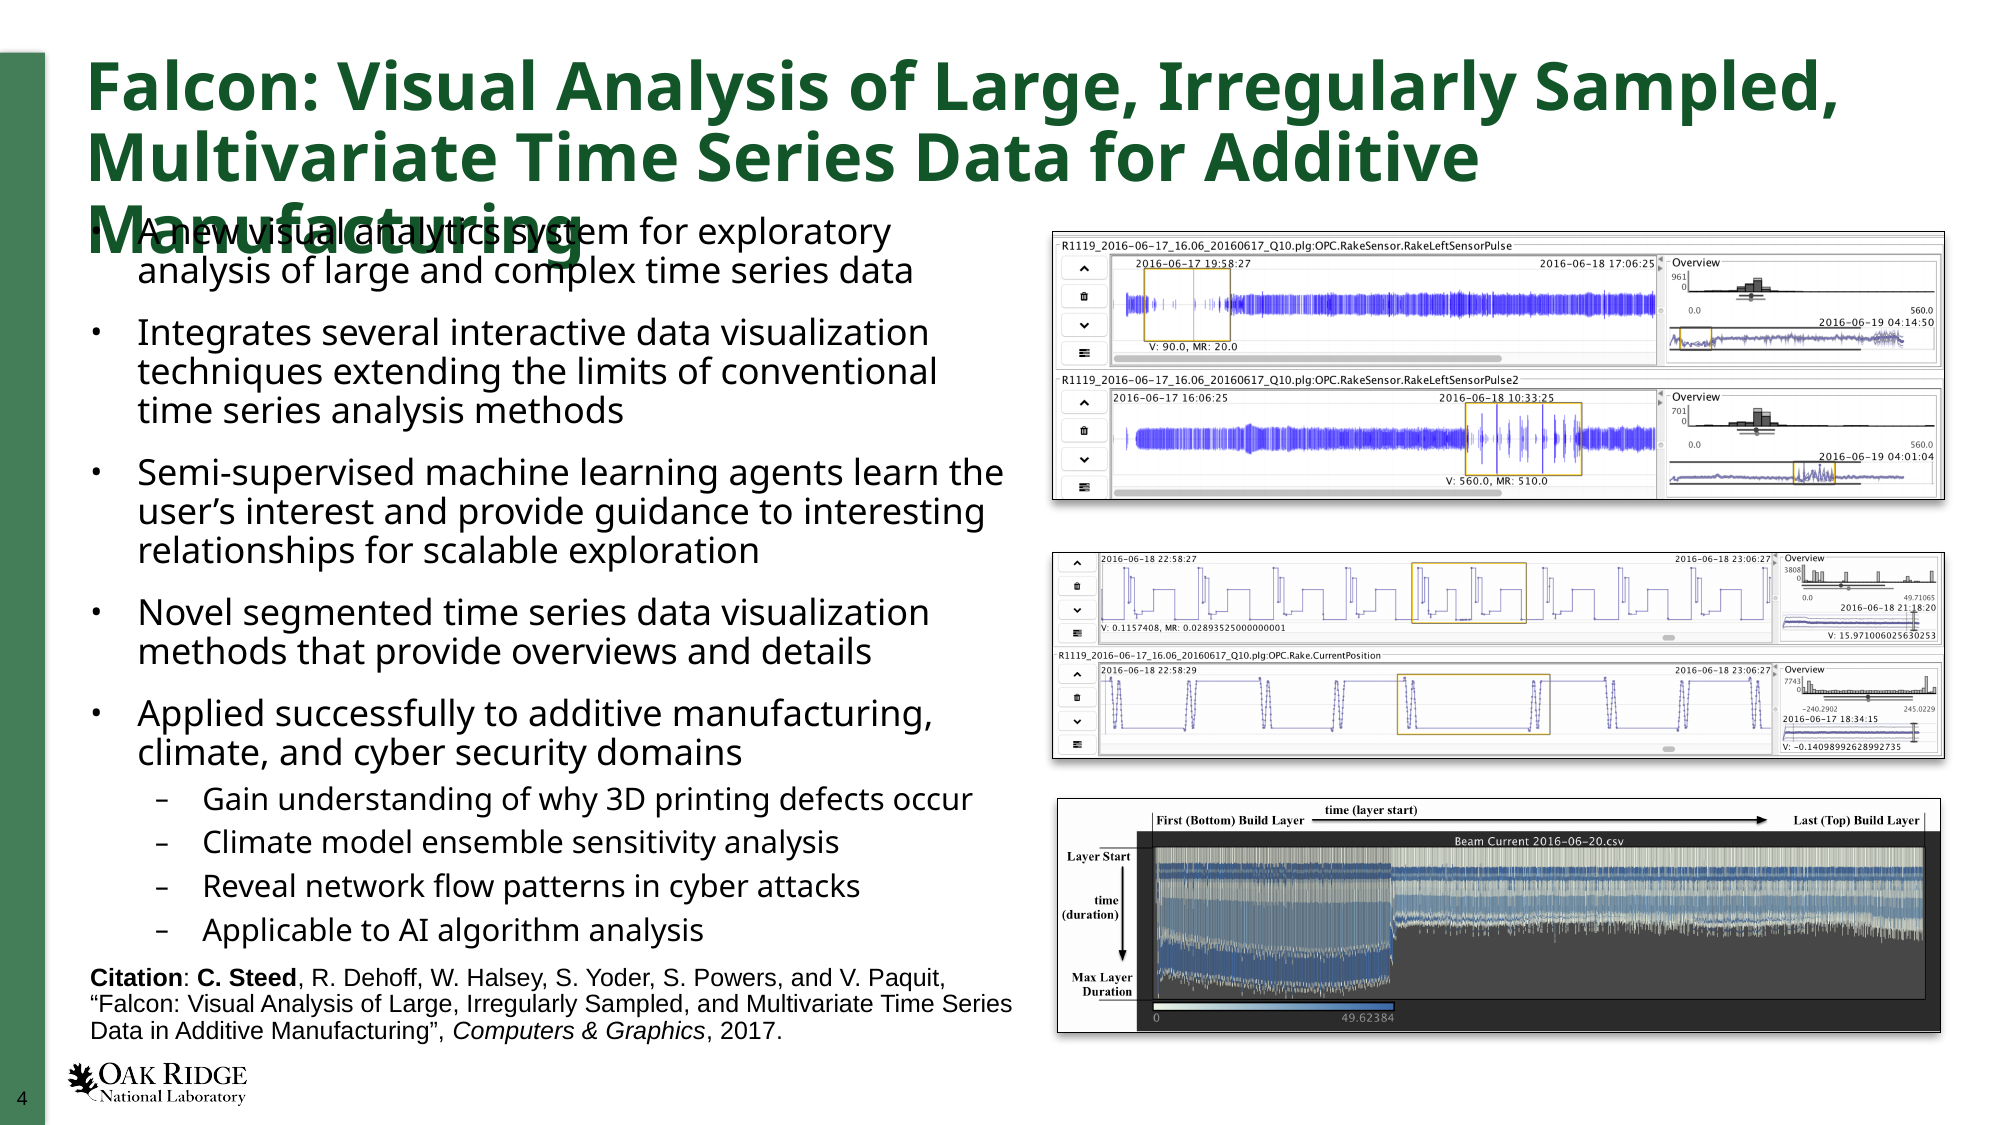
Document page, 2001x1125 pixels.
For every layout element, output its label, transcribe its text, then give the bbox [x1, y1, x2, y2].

list A new visual analytics system for exploratory analysis of large and complex time series data Integrates several interactive data visualization techniques extending the limits of conventional time series analysis methods Semi-supervised machine learning agents learn the user’s interest and provide guidance to interesting relationships for scalable exploration Novel segmented time series data visualization methods that provide overviews and details Applied successfully to additive manufacturing, climate, and cyber security domains Gain understanding of why 3D printing defects occur Climate model ensemble sensitivity analysis Reveal network flow patterns in cyber attacks Applicable to AI algorithm analysis [75, 205, 1024, 957]
picture [1052, 552, 1946, 759]
picture [1052, 231, 1946, 500]
picture [1057, 797, 1941, 1033]
title Falcon: Visual Analysis of Large, Irregularly Sampled, Multivariate Time Series Data for Additive Manufacturing [70, 44, 1946, 206]
text_box Citation: C. Steed, R. Dehoff, W. Halsey, S. Yoder, S. Powers, and V. Paquit, “Falcon: Visual Analysis of Large, Irregularly Sampled, and Multivariate Time Series Data in Additive Manufacturing”, Computers & Graphics, 2017. [75, 957, 1052, 1053]
picture [67, 1062, 247, 1106]
